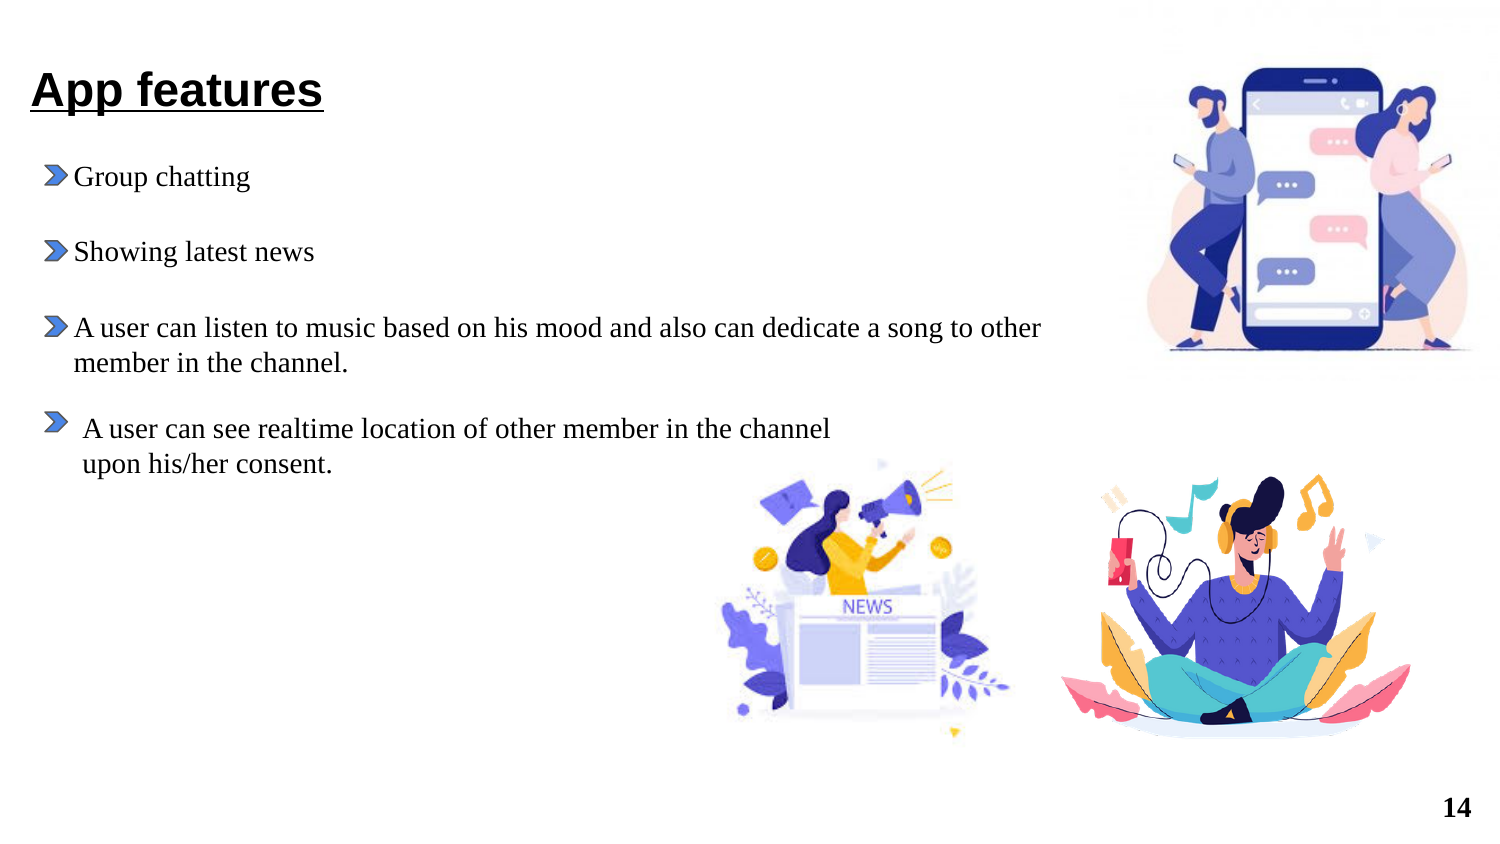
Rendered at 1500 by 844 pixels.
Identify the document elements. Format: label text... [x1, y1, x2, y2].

text_box [45, 240, 68, 261]
text_box [45, 165, 68, 185]
text_box 14 [1427, 797, 1500, 839]
text_box [45, 412, 68, 432]
text_box Showing latest news [58, 217, 862, 283]
text_box A user can listen to music based on his mood and also can dedicate a song to other member in the channel. [58, 293, 1161, 394]
text_box App features [15, 43, 819, 132]
picture [690, 421, 1500, 790]
text_box [45, 316, 68, 337]
text_box A user can see realtime location of other member in the channel upon his/her consent. [67, 394, 871, 495]
text_box Group chatting [58, 142, 862, 208]
picture [1118, 0, 1500, 381]
